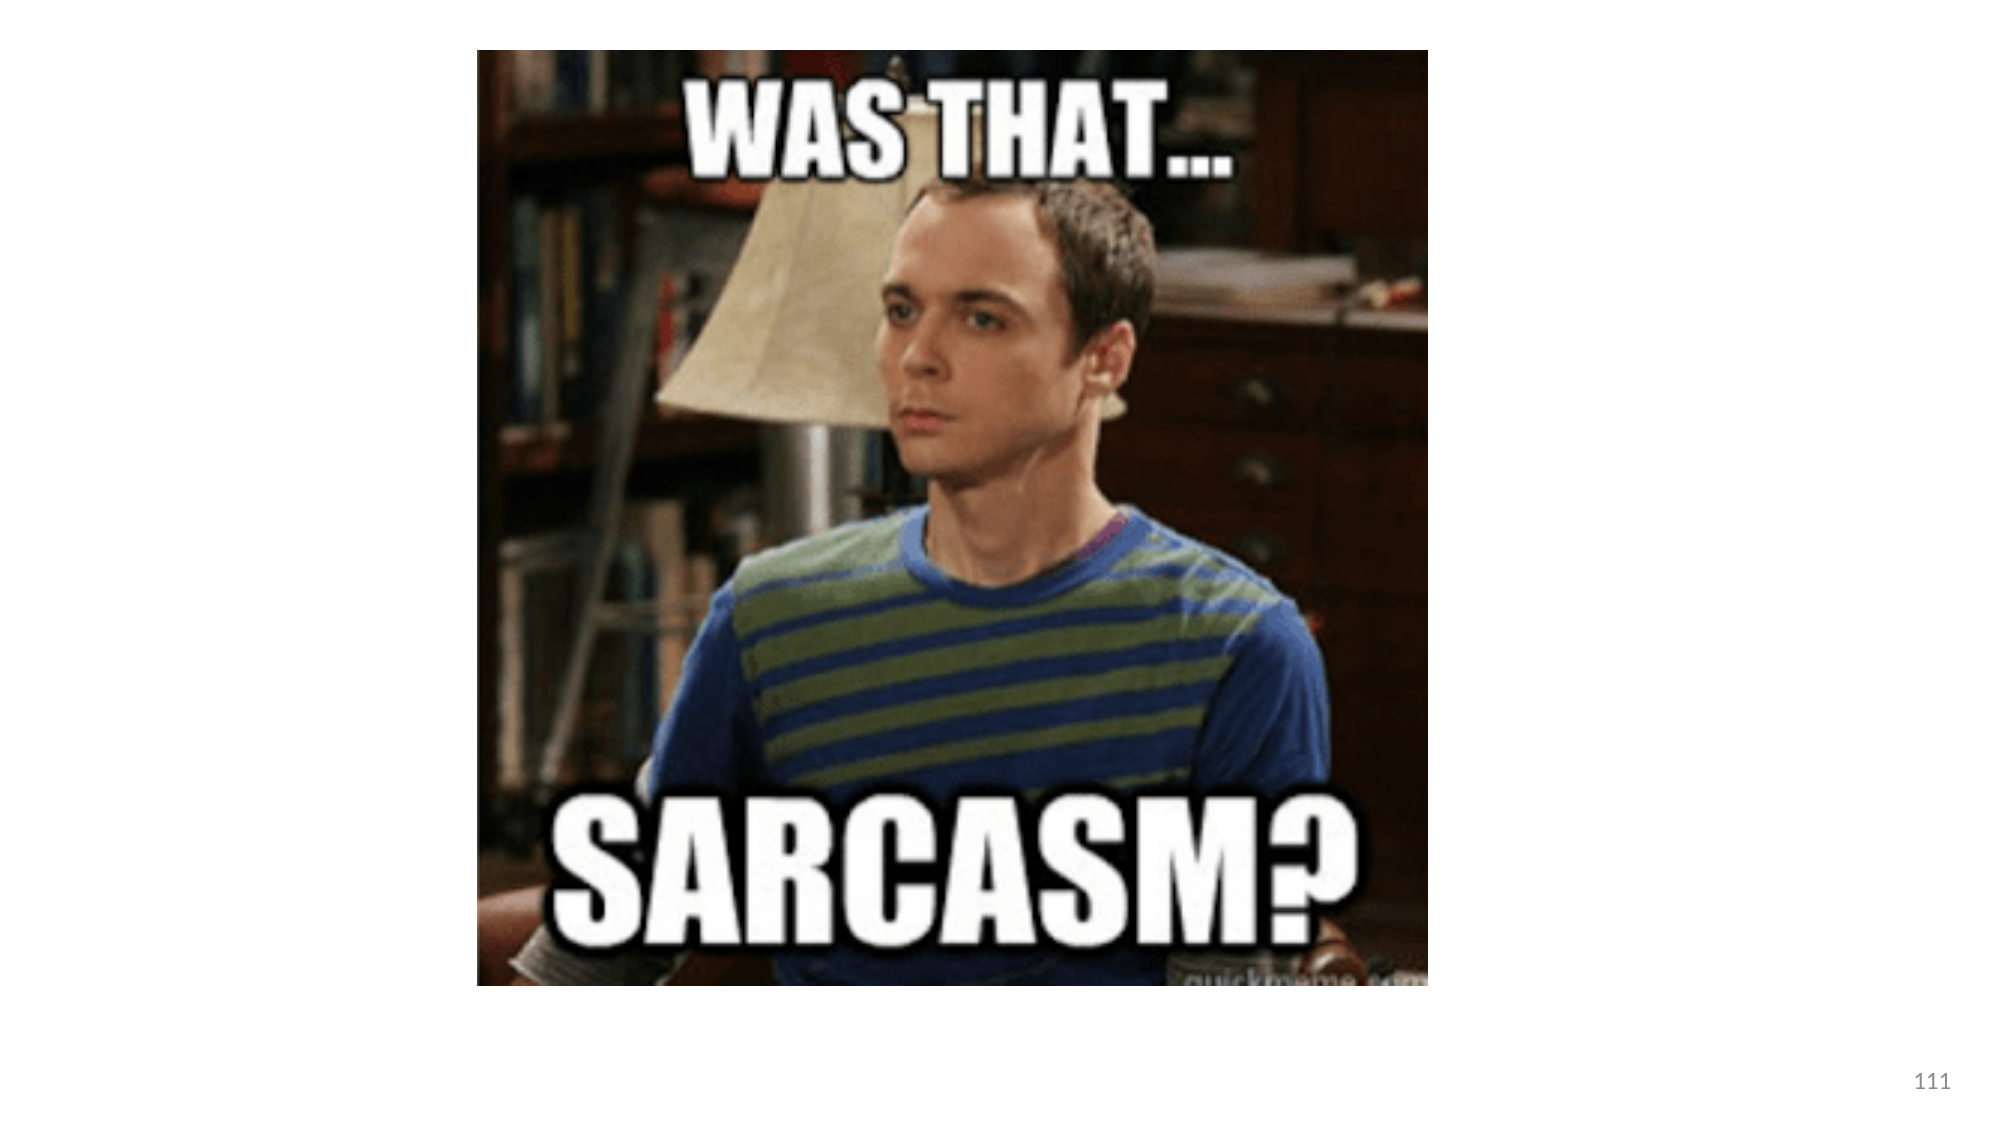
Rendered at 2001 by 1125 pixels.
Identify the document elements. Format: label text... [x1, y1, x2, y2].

slide_number 111 [1500, 1050, 1967, 1110]
picture [477, 50, 1428, 986]
